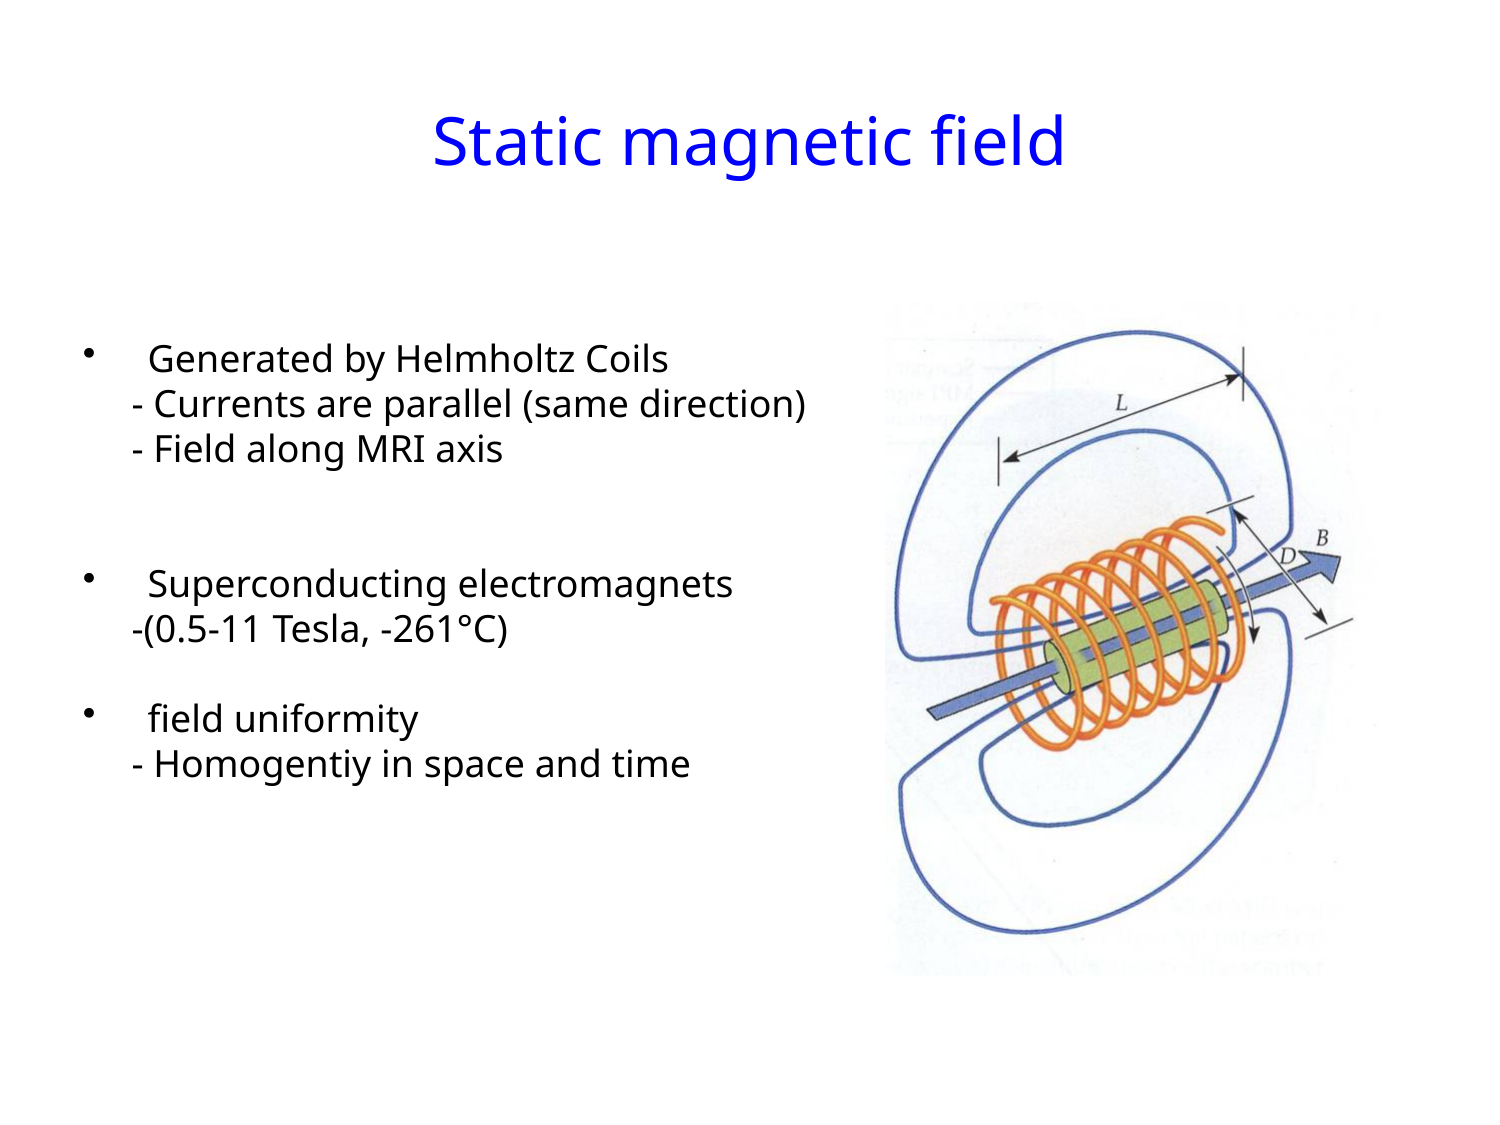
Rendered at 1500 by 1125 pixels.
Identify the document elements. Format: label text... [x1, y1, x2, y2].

text_box Generated by Helmholtz Coils - Currents are parallel (same direction) - Field along MRI axis Superconducting electromagnets -(0.5-11 Tesla, -261°C) field uniformity - Homogentiy in space and time [68, 327, 822, 882]
picture [885, 302, 1382, 976]
title Static magnetic field [74, 44, 1426, 233]
